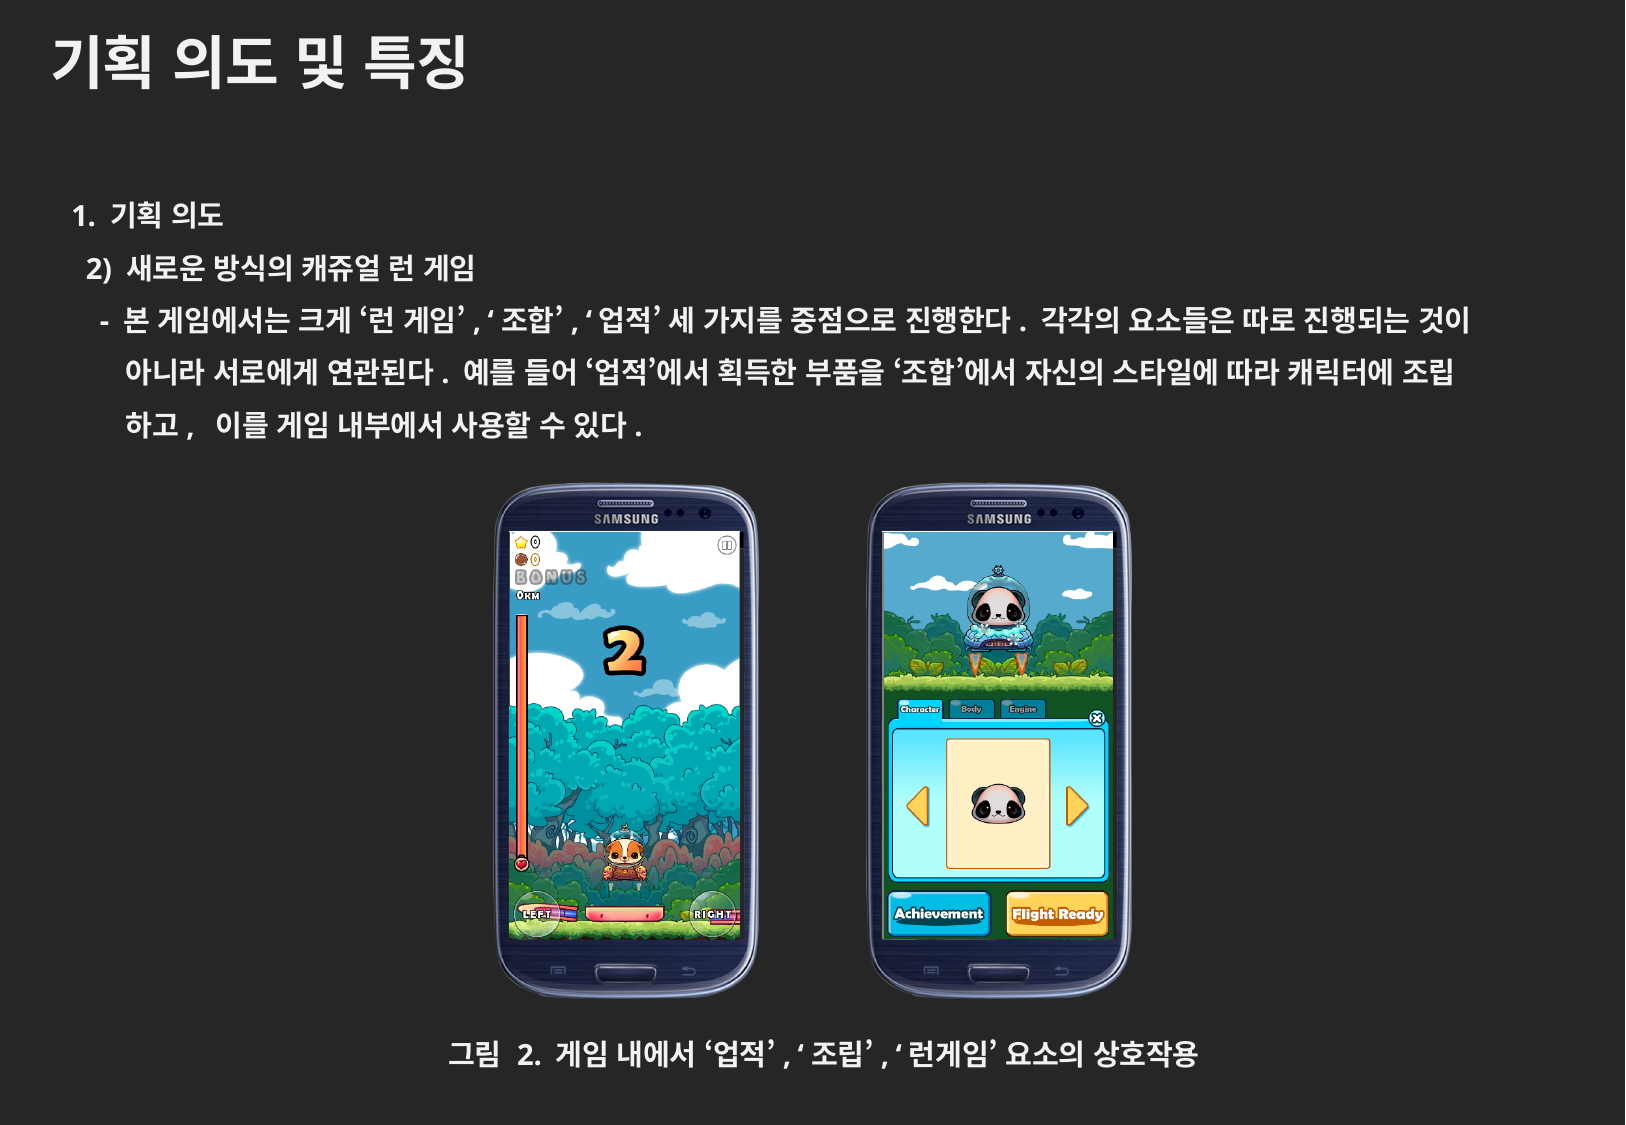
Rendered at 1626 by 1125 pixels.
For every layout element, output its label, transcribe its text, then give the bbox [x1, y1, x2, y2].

text_box 기획 의도 및 특징 [35, 75, 1226, 104]
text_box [493, 482, 1132, 999]
text_box 1. 기획 의도 2) 새로운 방식의 캐쥬얼 런 게임 - 본 게임에서는 크게 ‘런 게임’, ‘조합’, ‘업적’ 세 가지를 중점으로 진행한다. 각각의 요소들은 따로 진행되는 것이 아니라 서로에게 연관된다. 예를 들어 ‘업적’에서 획득한 부품을 ‘조합’에서 자신의 스타일에 따라 캐릭터에 조립 하고, 이를 게임 내부에서 사용할 수 있다. 그림 2. 게임 내에서 ‘업적’, ‘조립’, ‘런게임’ 요소의 상호작용 [56, 172, 1593, 1098]
text_box [0, 0, 1625, 75]
